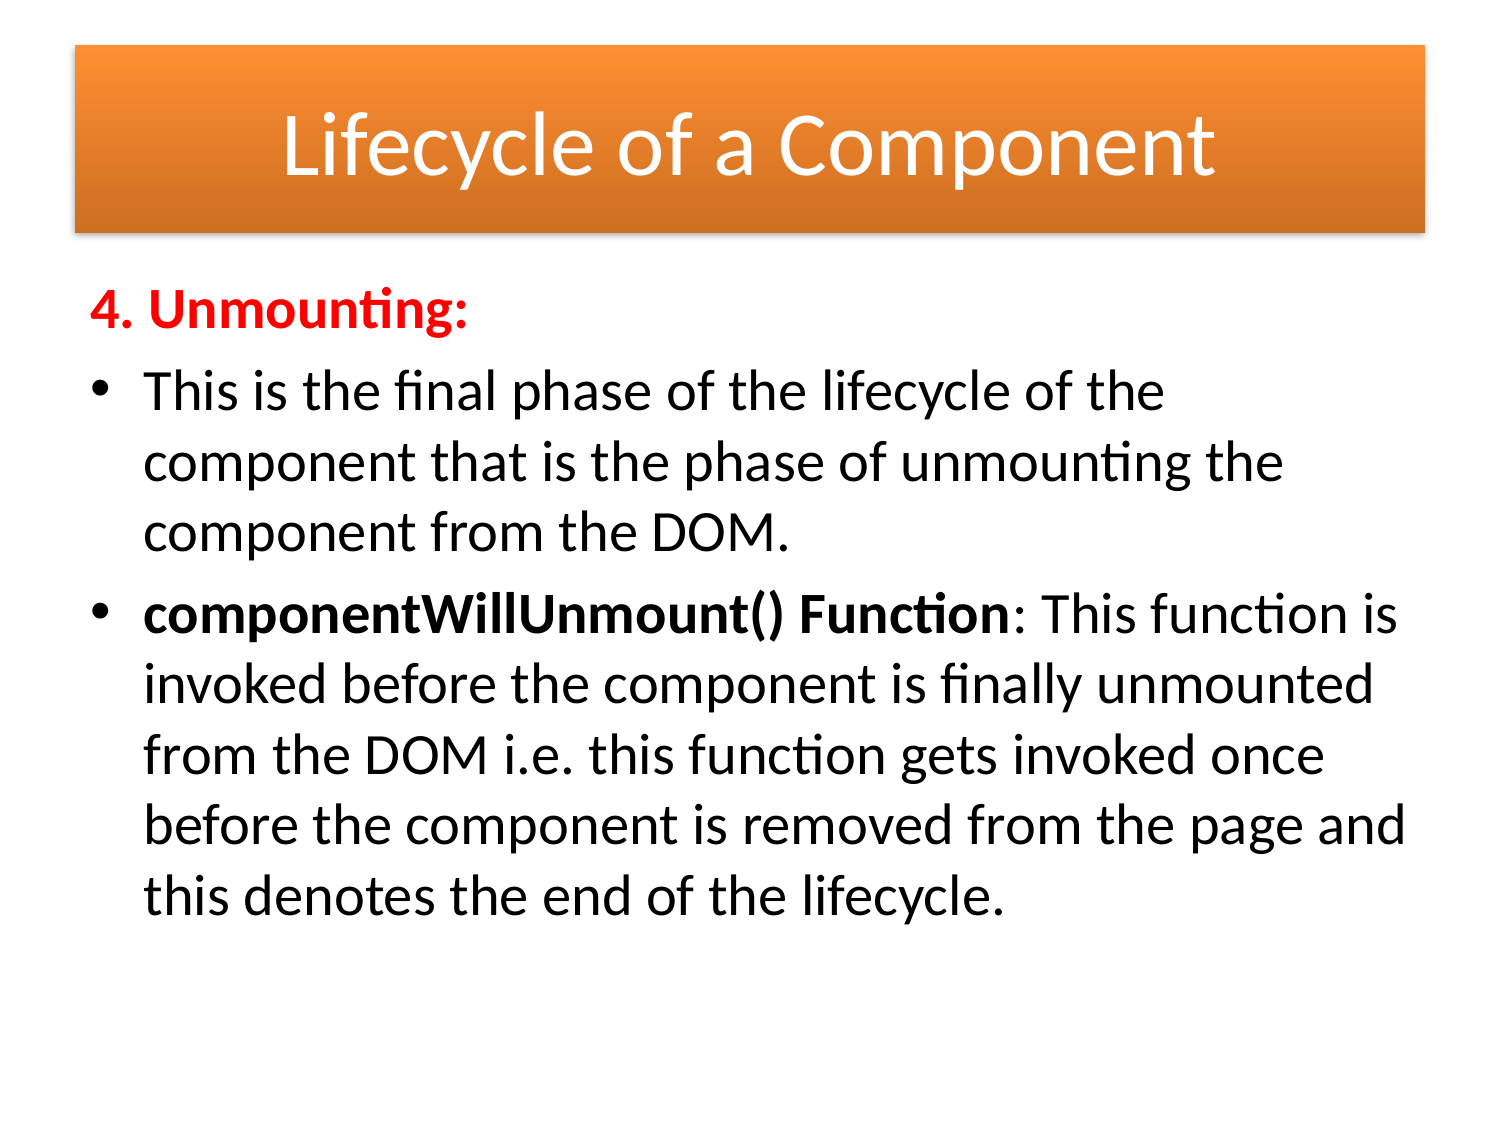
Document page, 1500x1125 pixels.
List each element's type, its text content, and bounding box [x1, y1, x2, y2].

list 4. Unmounting: This is the final phase of the lifecycle of the component that is the phase of unmounting the component from the DOM. componentWillUnmount() Function: This function is invoked before the component is finally unmounted from the DOM i.e. this function gets invoked once before the component is removed from the page and this denotes the end of the lifecycle. [75, 262, 1425, 1005]
title Lifecycle of a Component [75, 45, 1425, 233]
